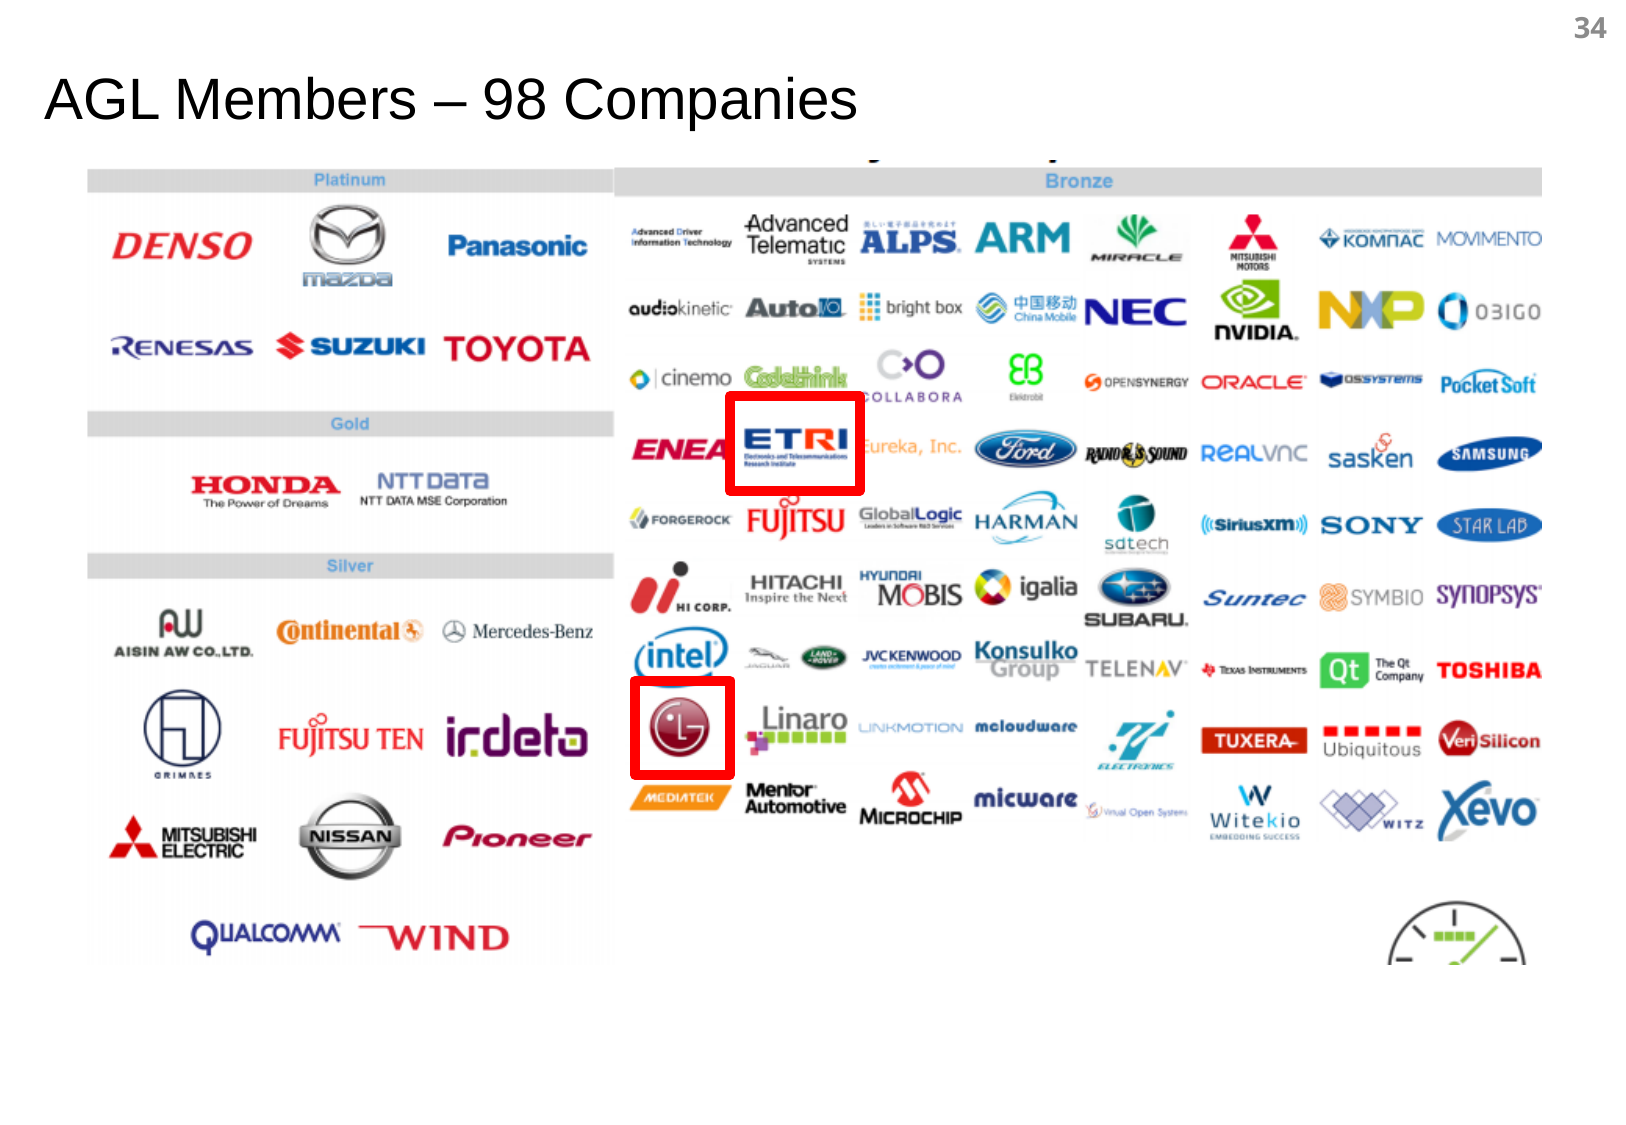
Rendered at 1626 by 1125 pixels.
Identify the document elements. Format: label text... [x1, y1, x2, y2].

text_box AGL Members – 98 Companies [29, 19, 875, 139]
picture [83, 159, 1542, 965]
